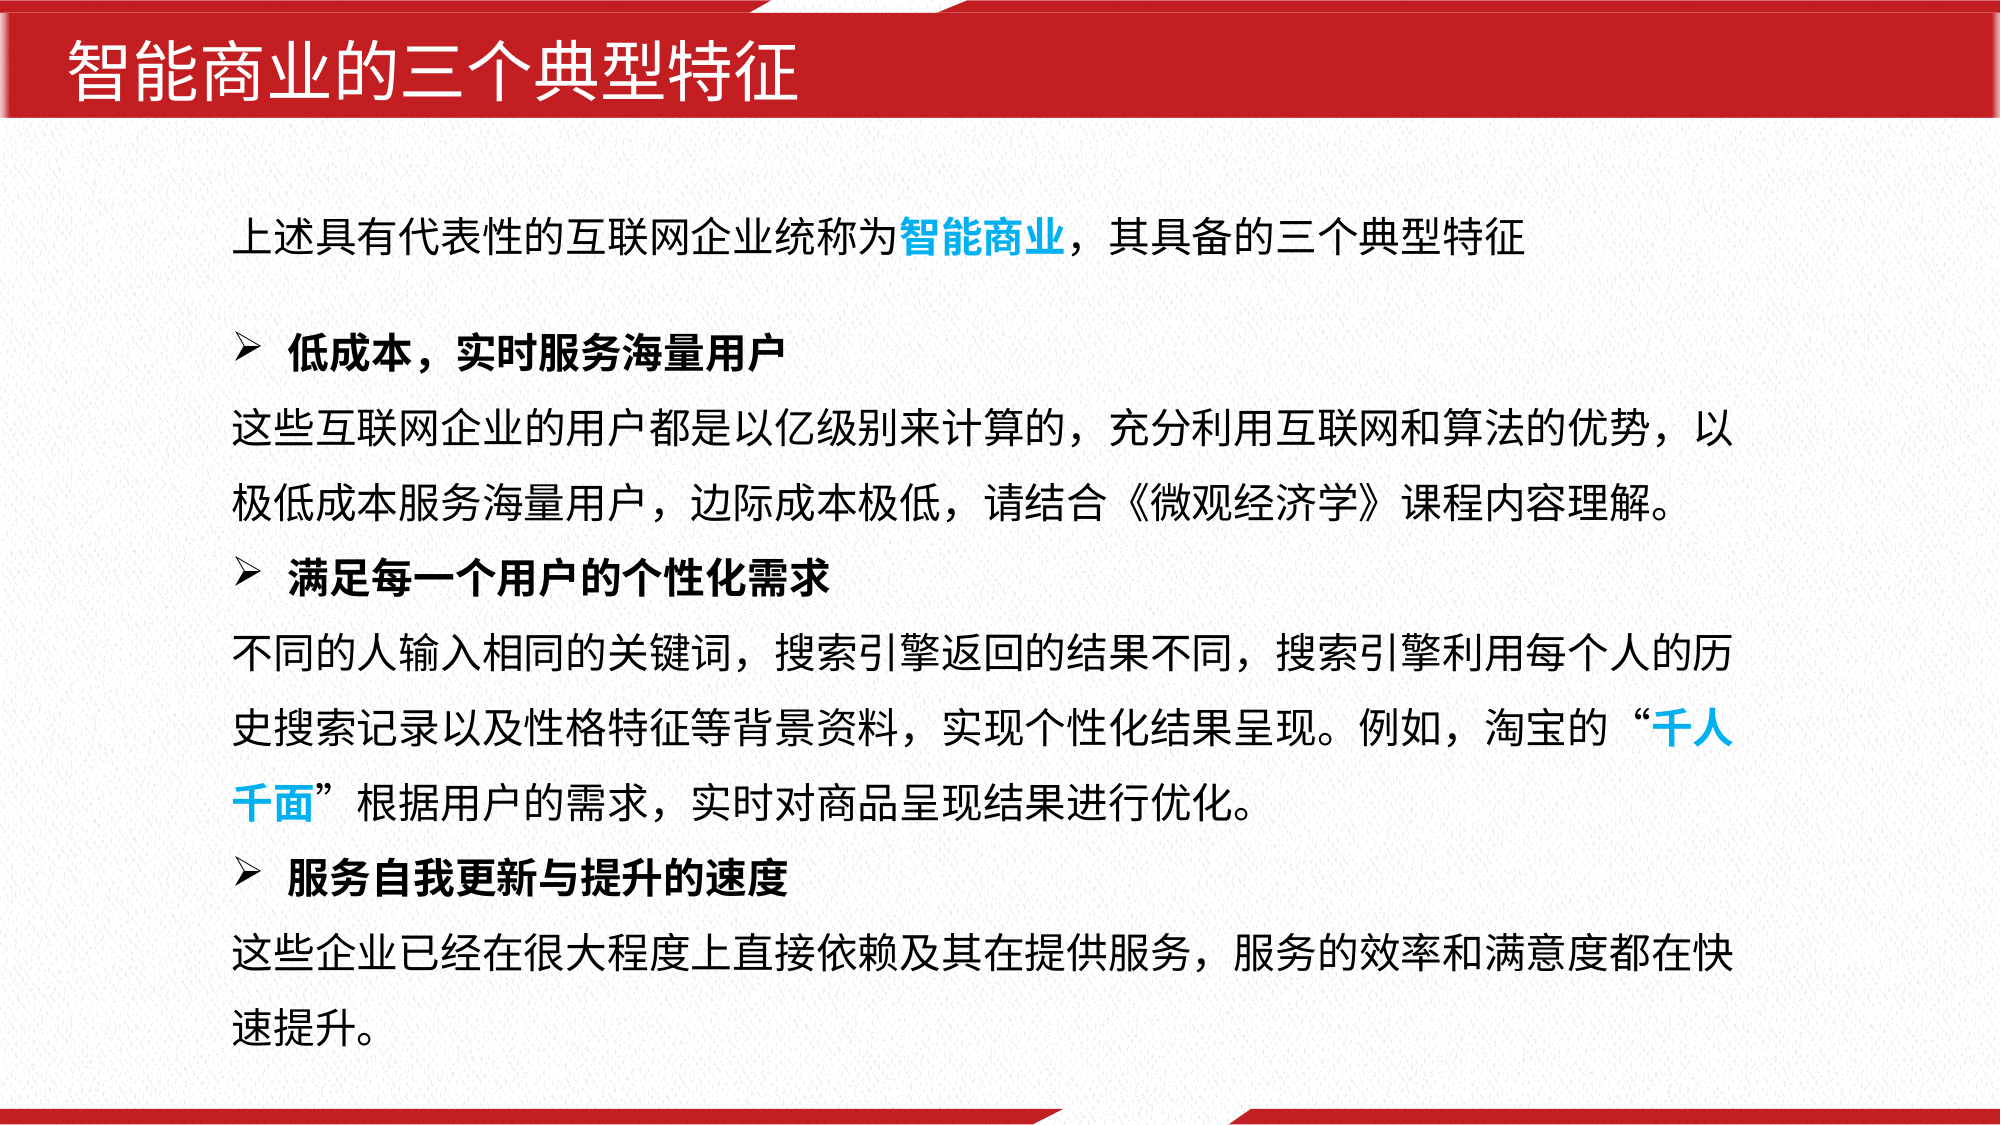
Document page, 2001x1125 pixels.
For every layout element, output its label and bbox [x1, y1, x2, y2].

text_box [0, 118, 2000, 1125]
picture [0, 12, 2000, 118]
text_box [0, 0, 2000, 12]
